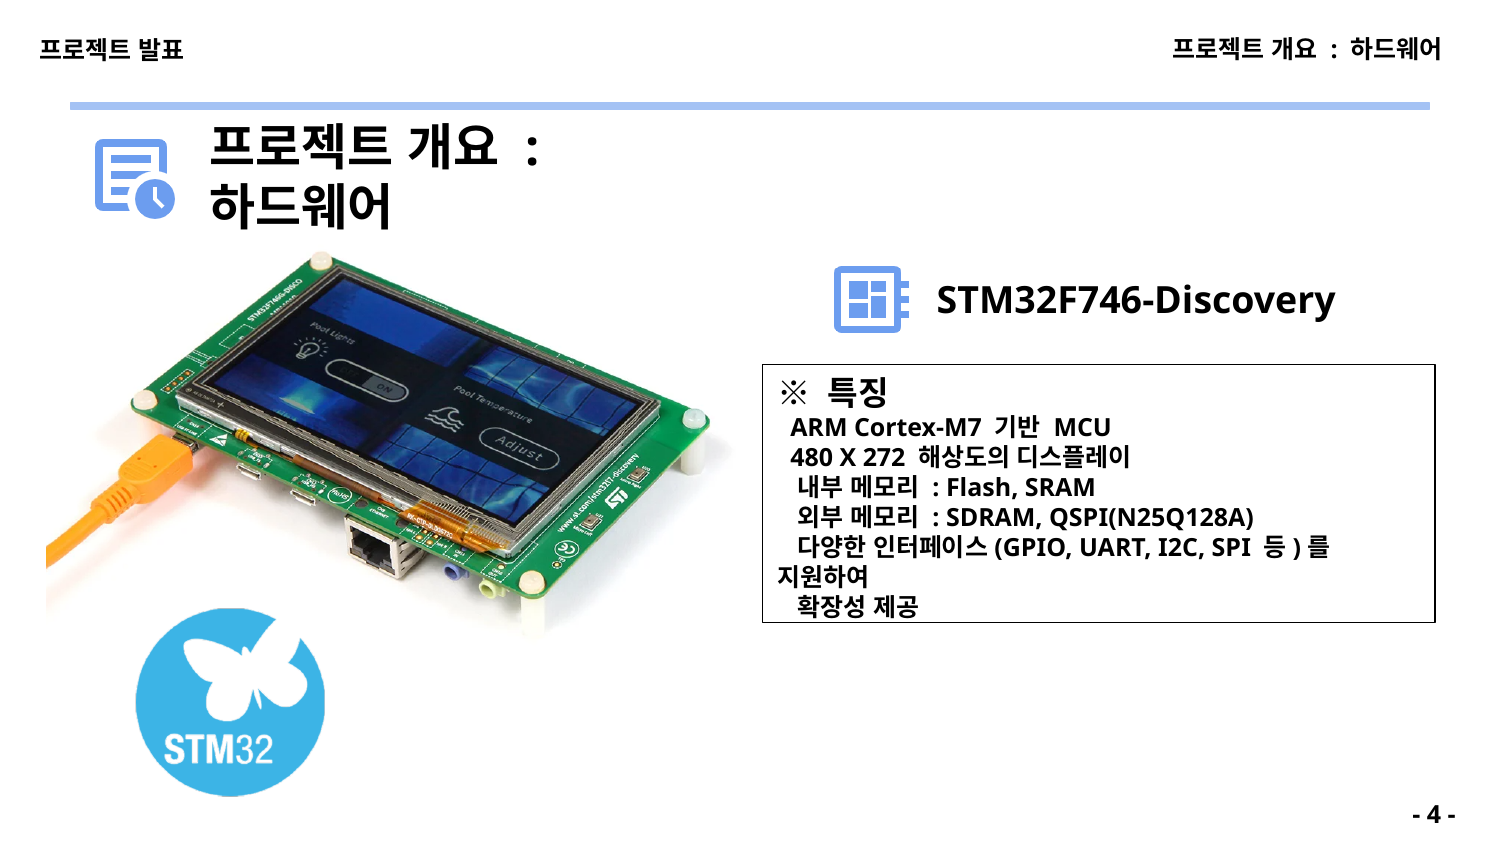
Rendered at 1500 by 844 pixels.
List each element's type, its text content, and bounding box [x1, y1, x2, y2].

text_box [70, 102, 1430, 110]
text_box 프로젝트 개요 : 하드웨어 [1124, 18, 1458, 80]
picture [825, 254, 916, 344]
picture [46, 240, 785, 807]
text_box 프로젝트 발표 [24, 19, 217, 80]
text_box STM32F746-Discovery [921, 268, 1394, 330]
text_box ※ 특징 ARM Cortex-M7 기반 MCU 480 X 272 해상도의 디스플레이 내부 메모리 : Flash, SRAM 외부 메모리 : SDRAM, QSPI(N25Q128A) 다양한 인터페이스(GPIO, UART, I2C, SPI 등)를 지원하여 확장성 제공 [789, 364, 1435, 623]
text_box 프로젝트 개요 : 하드웨어 [194, 132, 750, 219]
picture [83, 127, 180, 224]
text_box - 4 - [1368, 783, 1500, 844]
